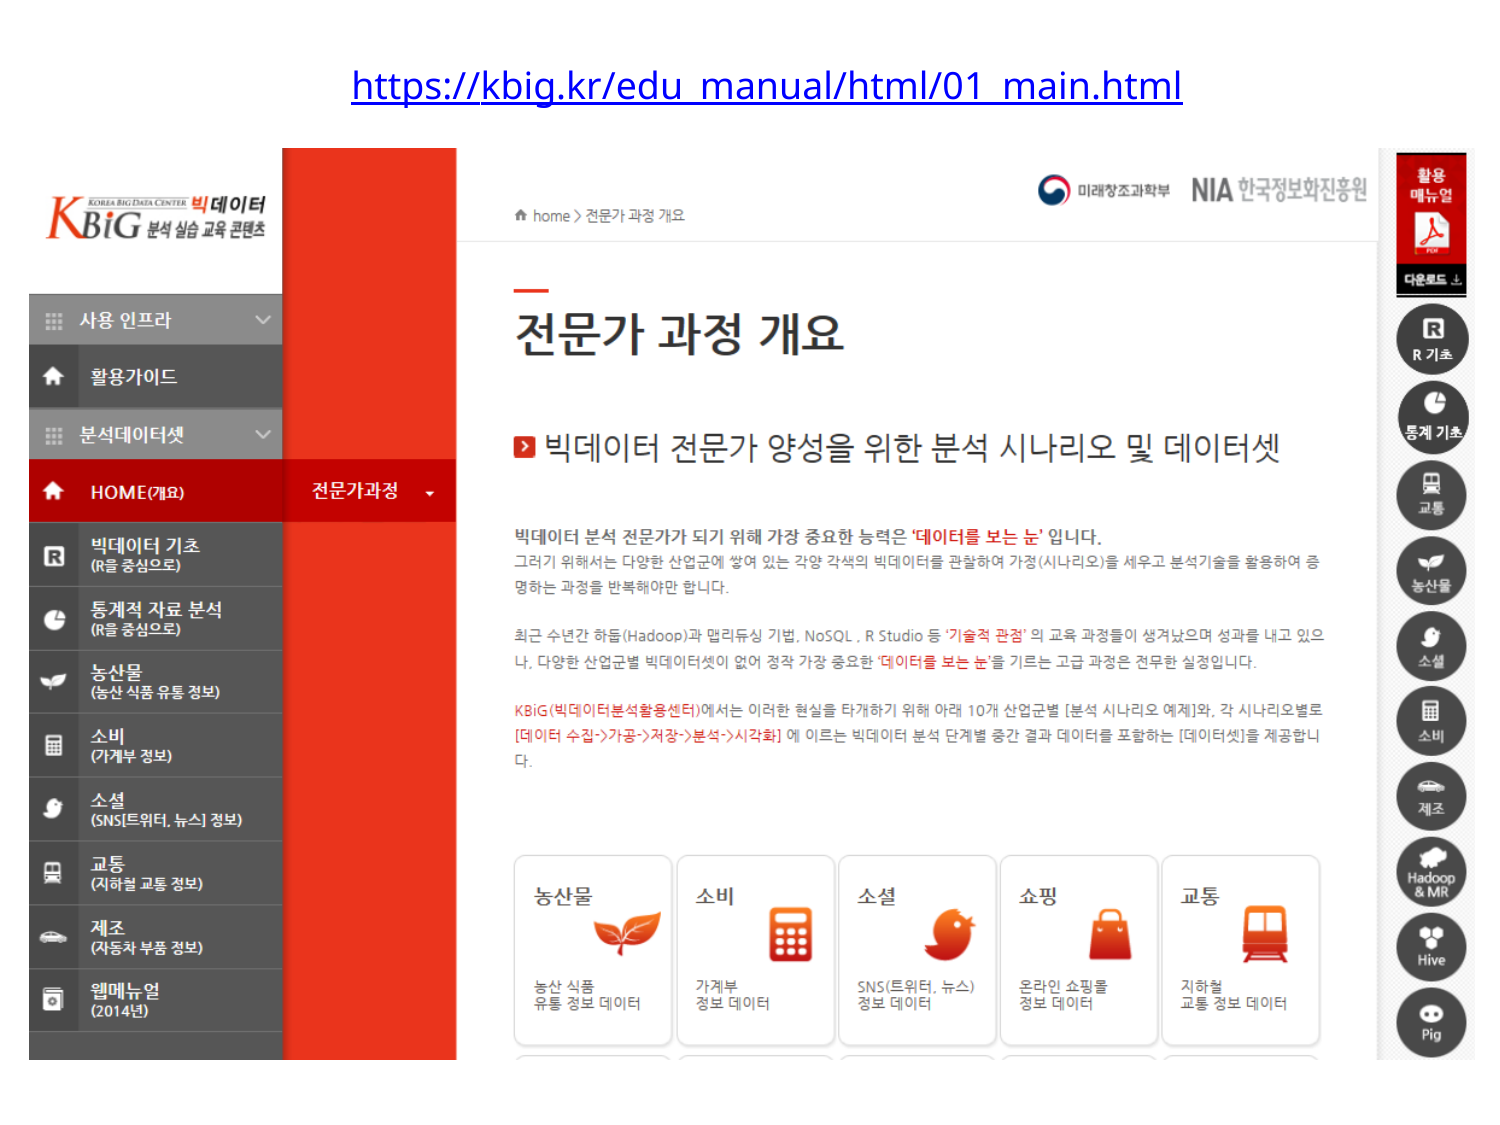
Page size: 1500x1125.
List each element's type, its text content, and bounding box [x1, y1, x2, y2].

picture [29, 148, 1475, 1061]
text_box https://kbig.kr/edu_manual/html/01_main.html [336, 54, 1211, 121]
